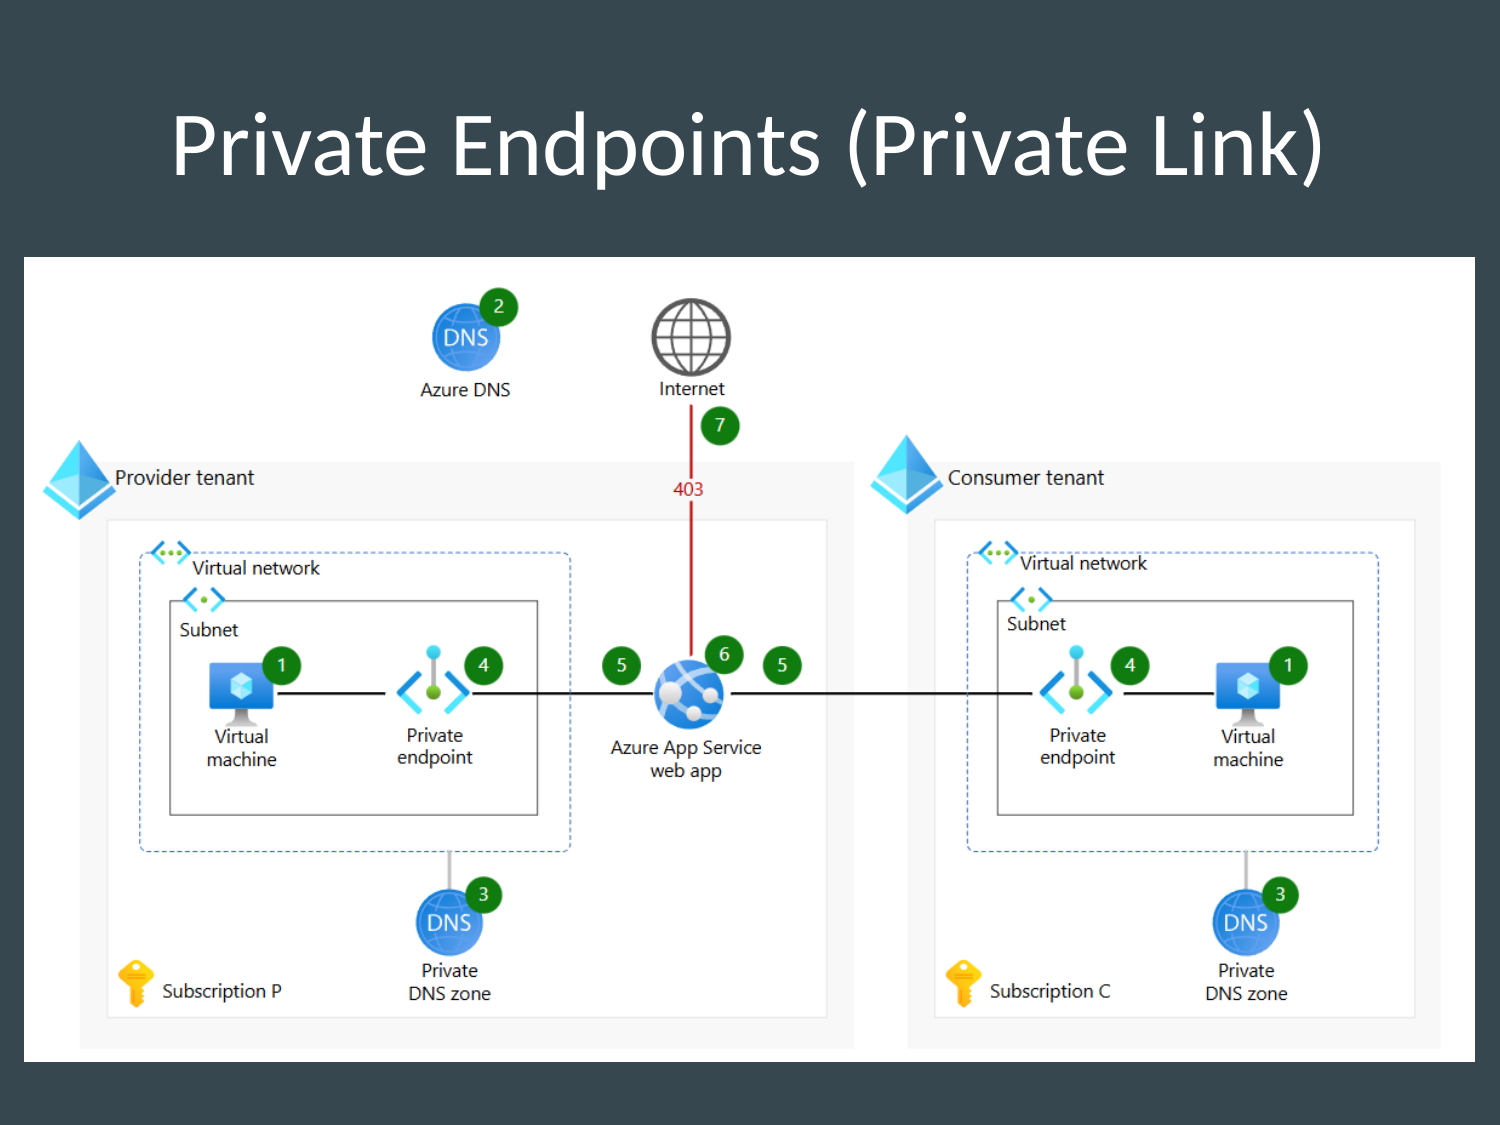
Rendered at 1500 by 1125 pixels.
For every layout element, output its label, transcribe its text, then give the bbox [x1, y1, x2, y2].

picture [24, 257, 1476, 1063]
title Private Endpoints (Private Link) [75, 45, 1425, 233]
